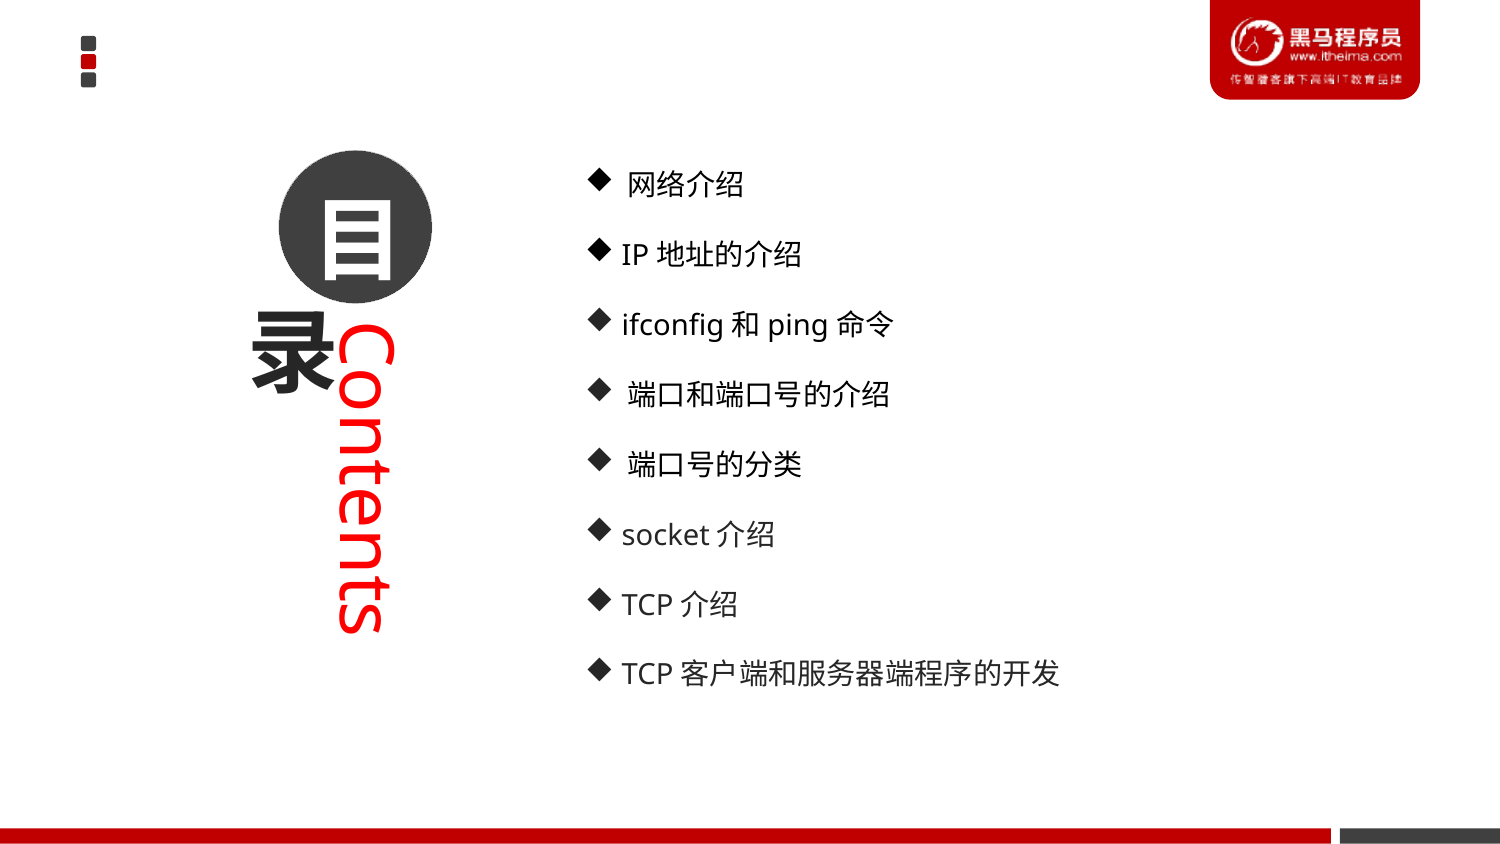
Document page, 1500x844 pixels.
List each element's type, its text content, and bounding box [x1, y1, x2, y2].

text_box 目 [278, 150, 433, 304]
picture [1212, 8, 1421, 94]
text_box 网络介绍 IP地址的介绍 ifconfig和ping命令 端口和端口号的介绍 端口号的分类 socket介绍 TCP介绍 TCP客户端和服务器端程序的开发 [570, 124, 1279, 699]
text_box 录 [218, 288, 339, 410]
text_box Contents [321, 314, 427, 749]
